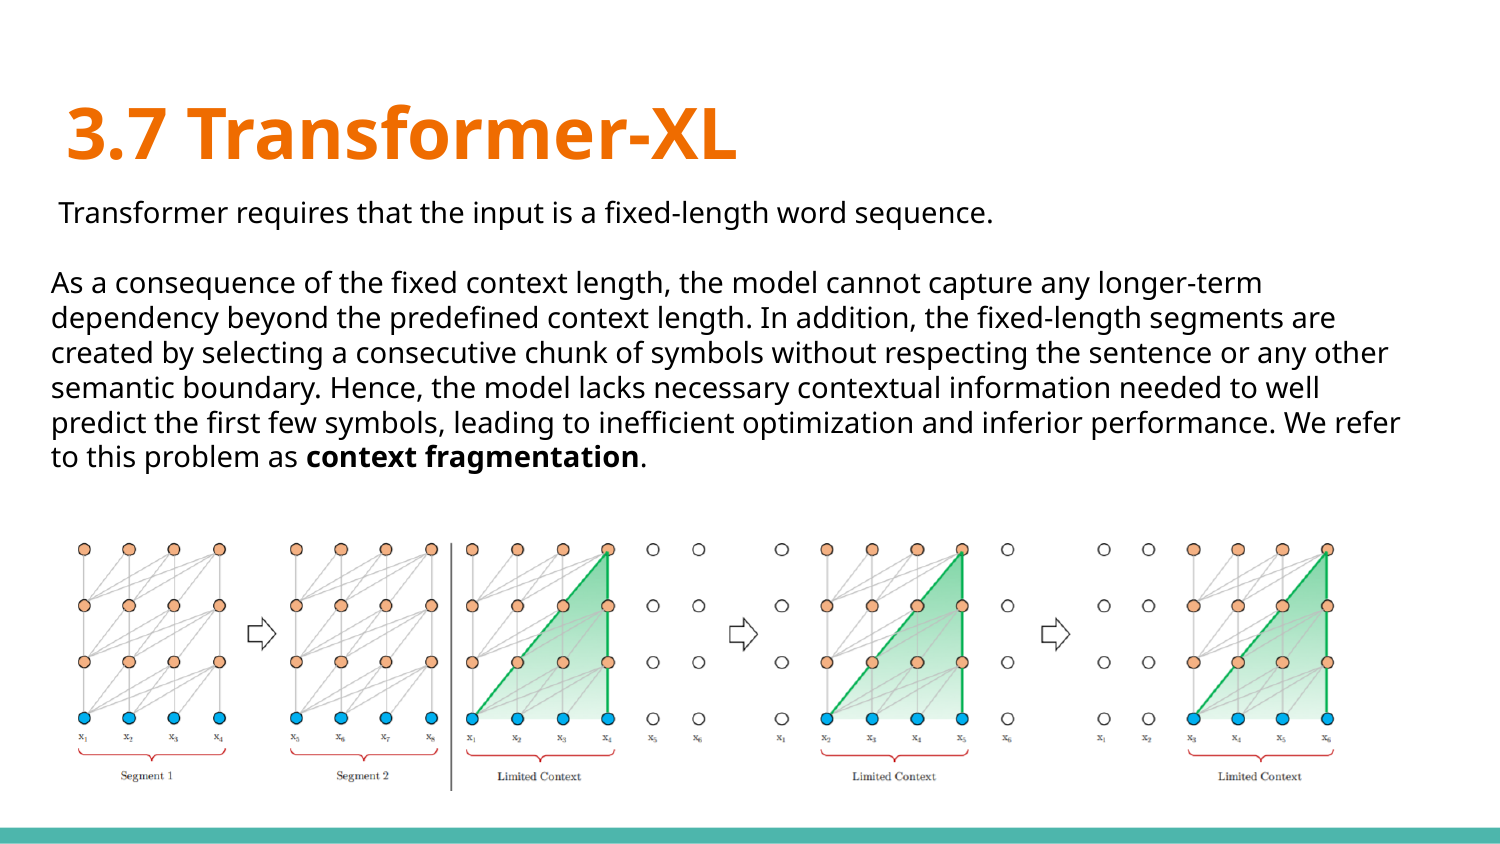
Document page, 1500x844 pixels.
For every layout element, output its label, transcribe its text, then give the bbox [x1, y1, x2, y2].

text_box Transformer requires that the input is a fixed-length word sequence. As a consequence of the fixed context length, the model cannot capture any longer-term dependency beyond the predefined context length. In addition, the fixed-length segments are created by selecting a consecutive chunk of symbols without respecting the sentence or any other semantic boundary. Hence, the model lacks necessary contextual information needed to well predict the first few symbols, leading to inefficient optimization and inferior performance. We refer to this problem as context fragmentation. [35, 179, 1434, 489]
picture [35, 505, 1396, 791]
title 3.7 Transformer-XL [51, 72, 1449, 189]
